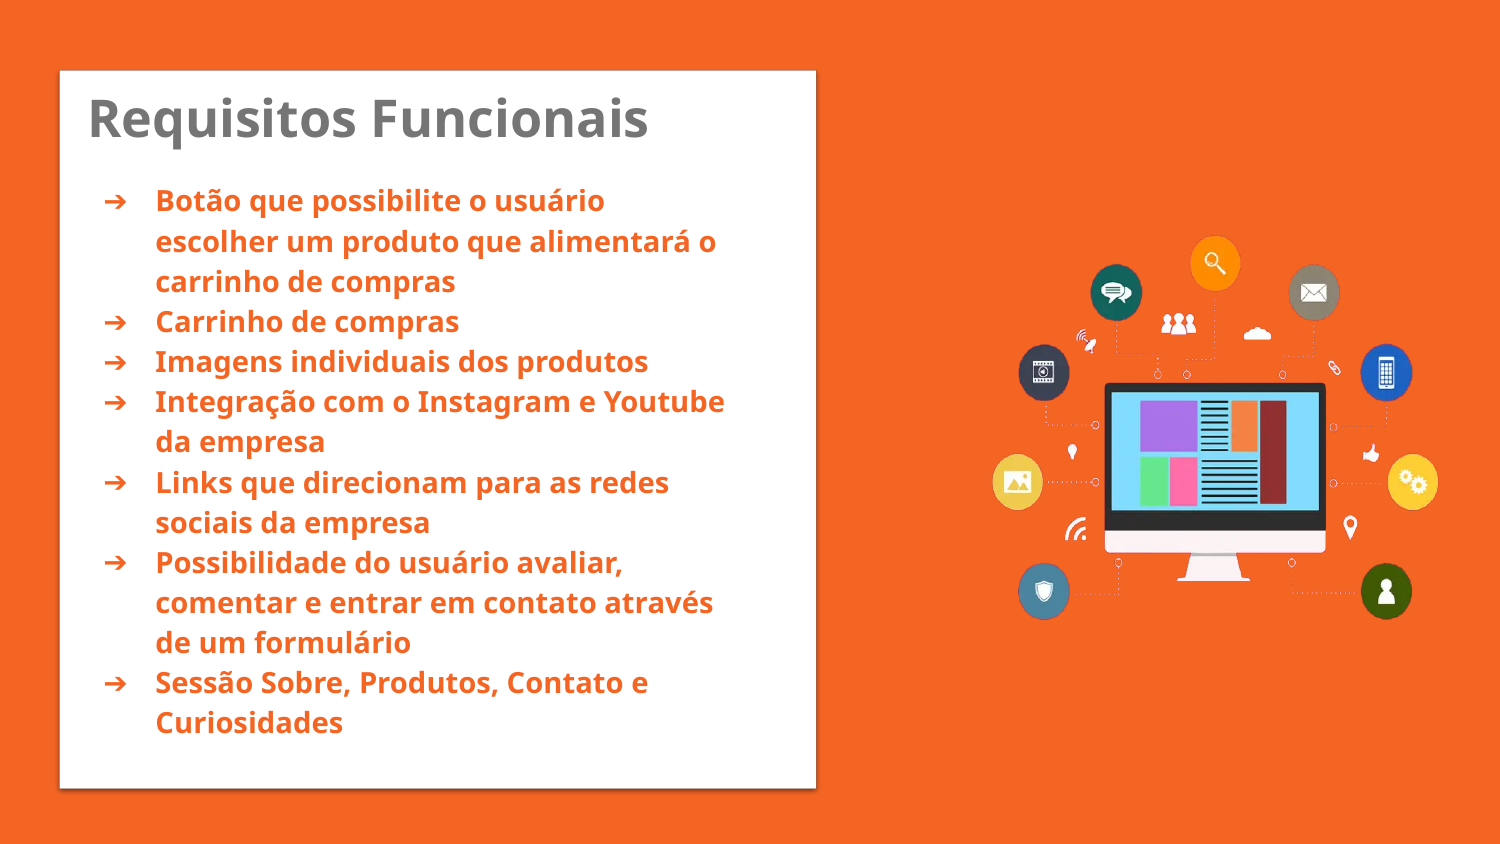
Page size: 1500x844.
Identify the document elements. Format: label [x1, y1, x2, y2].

picture [901, 196, 1500, 658]
picture [29, 40, 847, 819]
